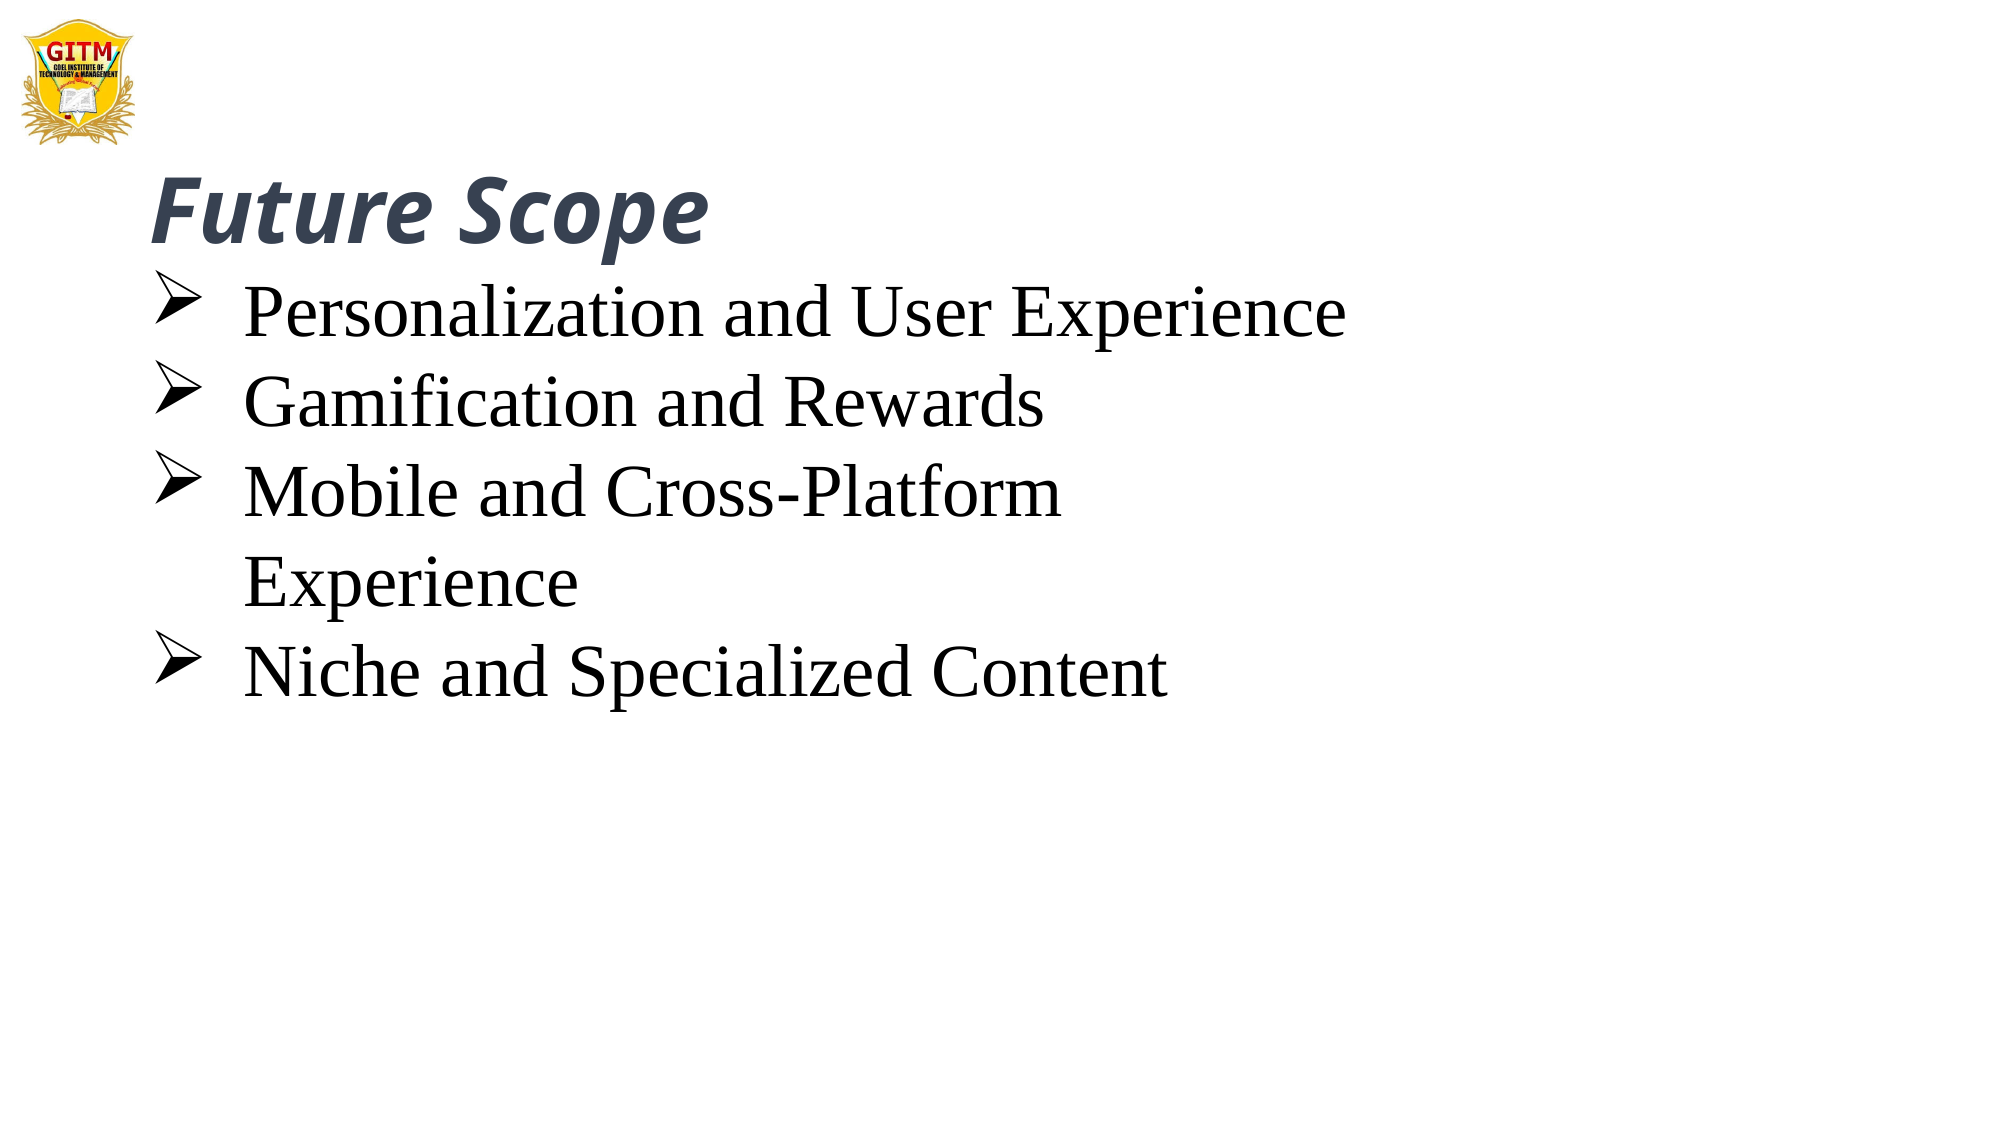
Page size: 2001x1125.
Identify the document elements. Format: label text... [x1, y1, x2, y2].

text_box Future Scope Personalization and User Experience Gamification and Rewards Mobile and Cross-Platform Experience Niche and Specialized Content [134, 144, 1385, 720]
picture [21, 19, 135, 145]
